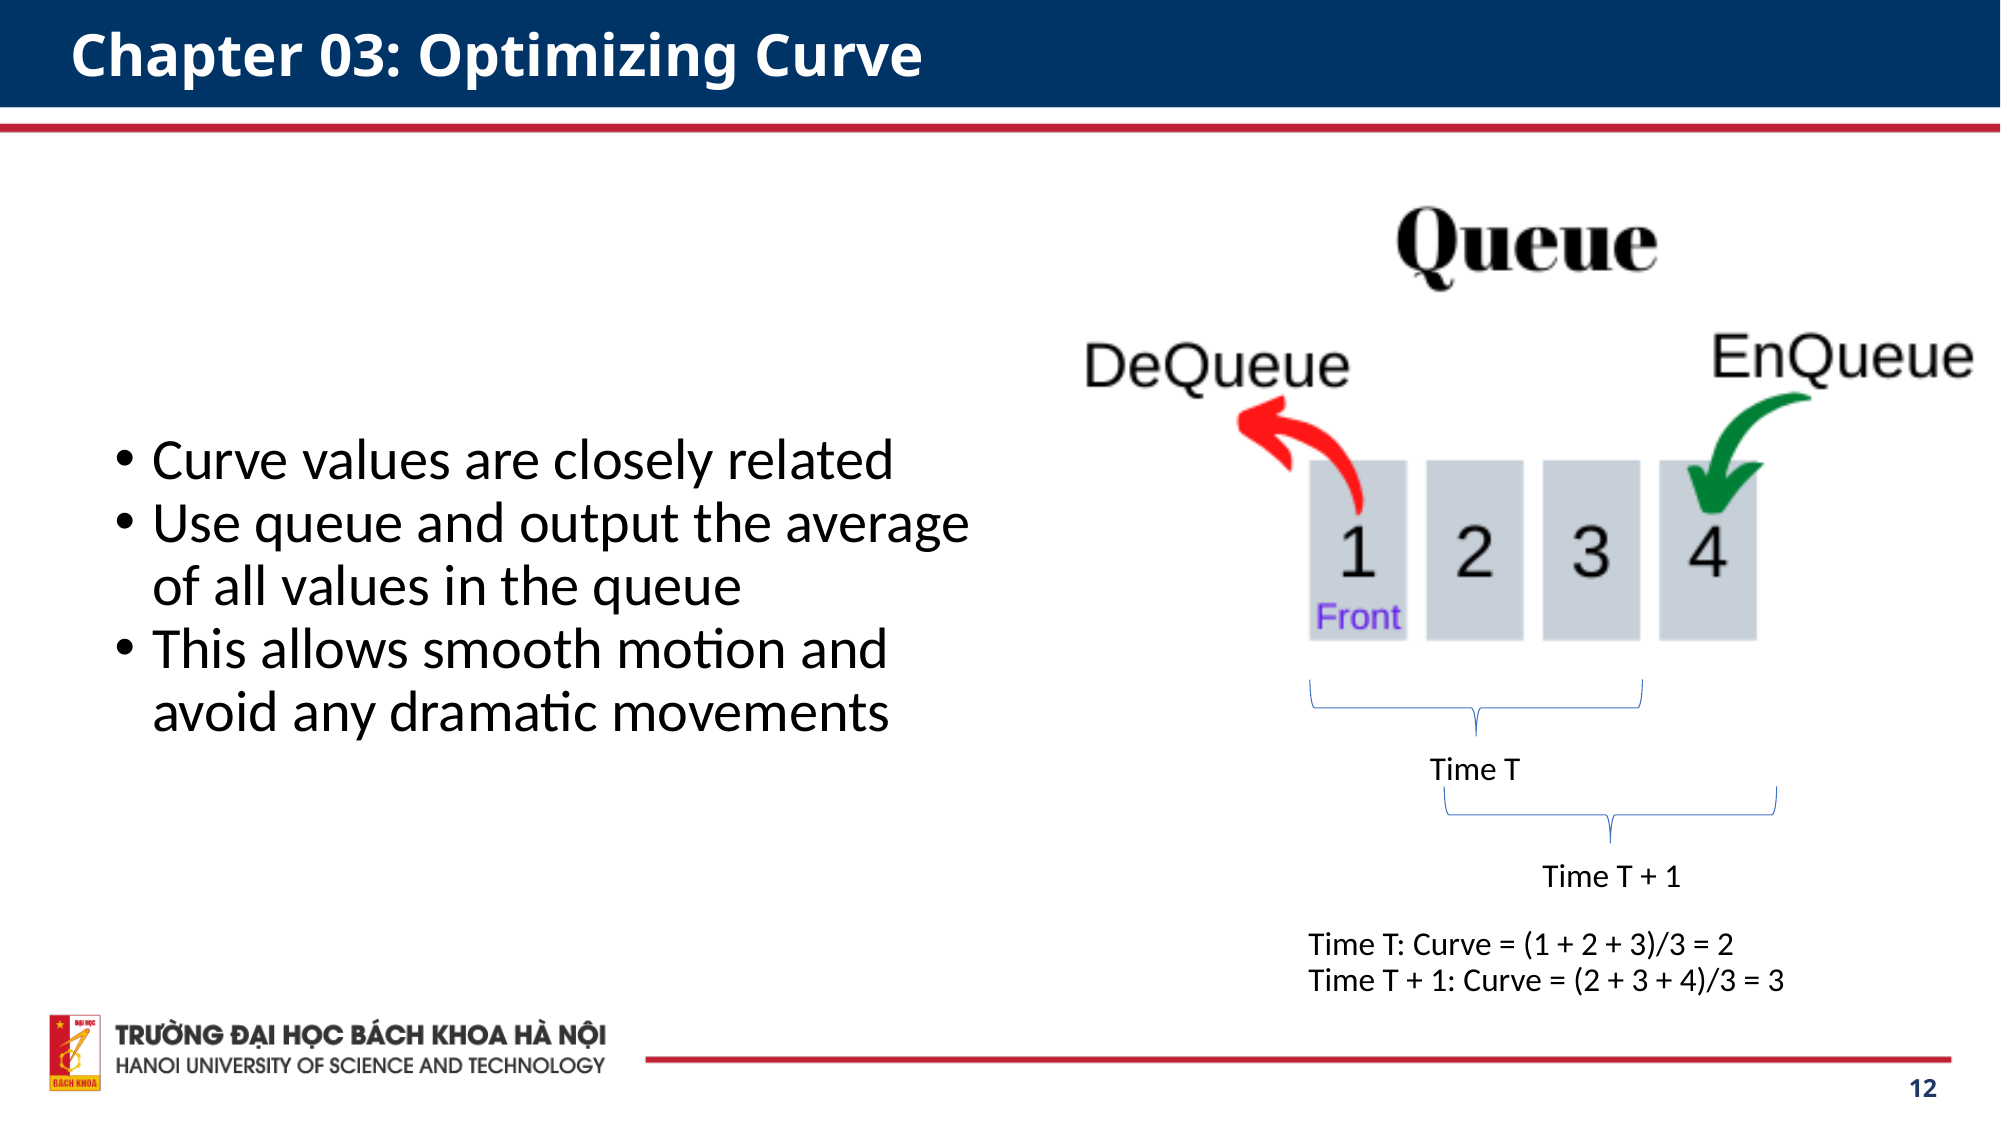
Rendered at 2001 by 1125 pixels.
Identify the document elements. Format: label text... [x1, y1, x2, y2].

title Chapter 03: Optimizing Curve [55, 18, 1945, 90]
slide_number 12 [1831, 1065, 1953, 1125]
text_box Curve values are closely related Use queue and output the average of all values in the queue This allows smooth motion and avoid any dramatic movements [99, 414, 1018, 753]
picture [0, 0, 2001, 1125]
text_box Time T: Curve = (1 + 2 + 3)/3 = 2 Time T + 1: Curve = (2 + 3 + 4)/3 = 3 [1293, 911, 1831, 1125]
text_box [1309, 679, 1643, 736]
text_box [1710, 786, 1778, 816]
text_box Time T Time T + 1 [1414, 736, 1710, 911]
